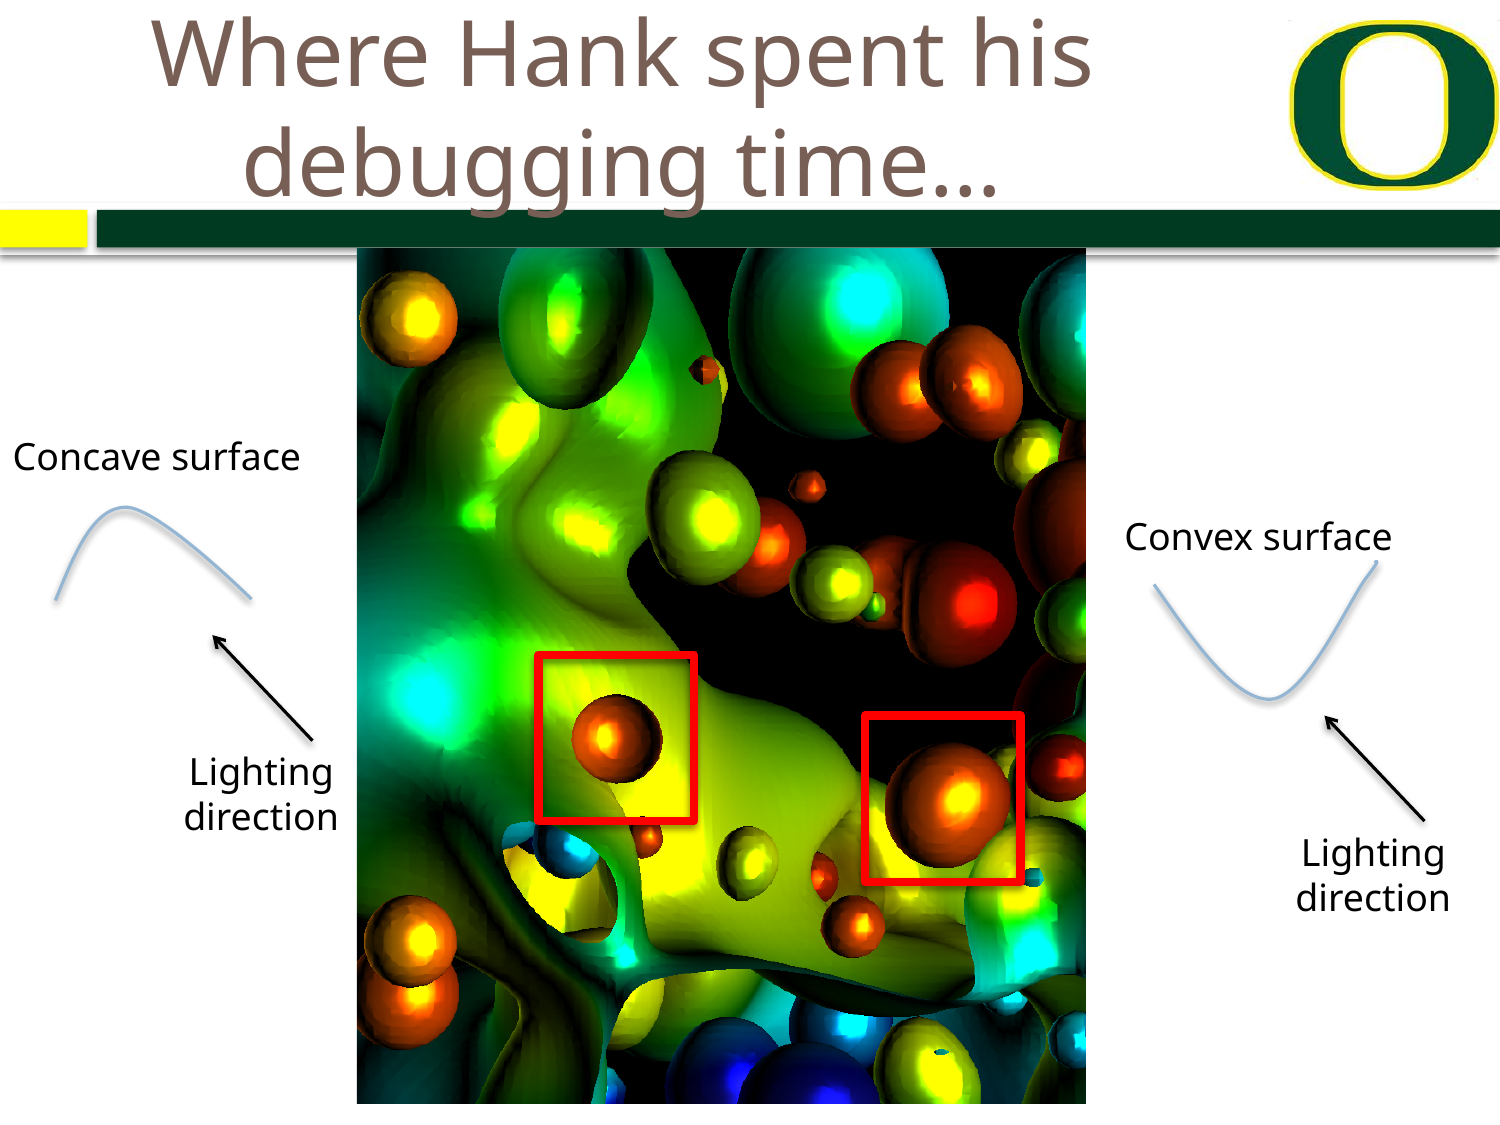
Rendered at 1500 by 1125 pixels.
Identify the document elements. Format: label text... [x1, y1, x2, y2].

picture [1287, 20, 1500, 191]
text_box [0, 425, 389, 847]
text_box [1111, 505, 1500, 928]
title Where Hank spent his debugging time… [19, 23, 1226, 187]
picture [356, 248, 1087, 1104]
